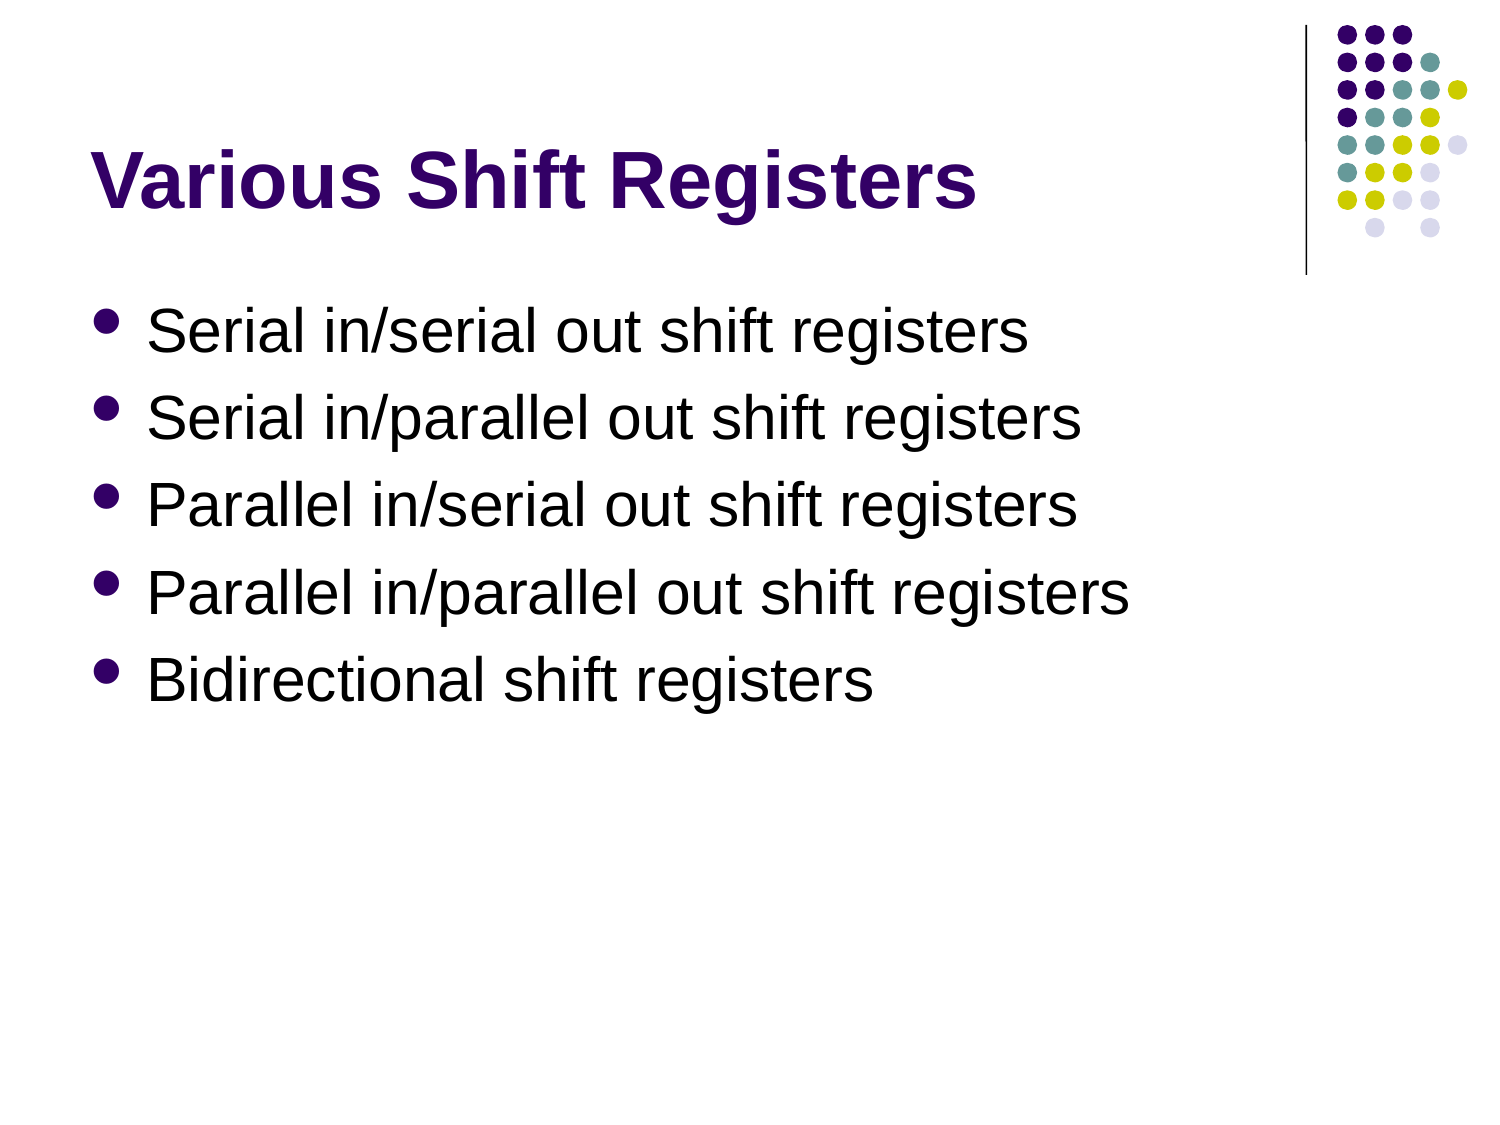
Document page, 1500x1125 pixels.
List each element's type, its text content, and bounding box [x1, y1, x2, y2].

list Serial in/serial out shift registers Serial in/parallel out shift registers Parallel in/serial out shift registers Parallel in/parallel out shift registers Bidirectional shift registers [75, 282, 1425, 1006]
title Various Shift Registers [75, 20, 1313, 233]
